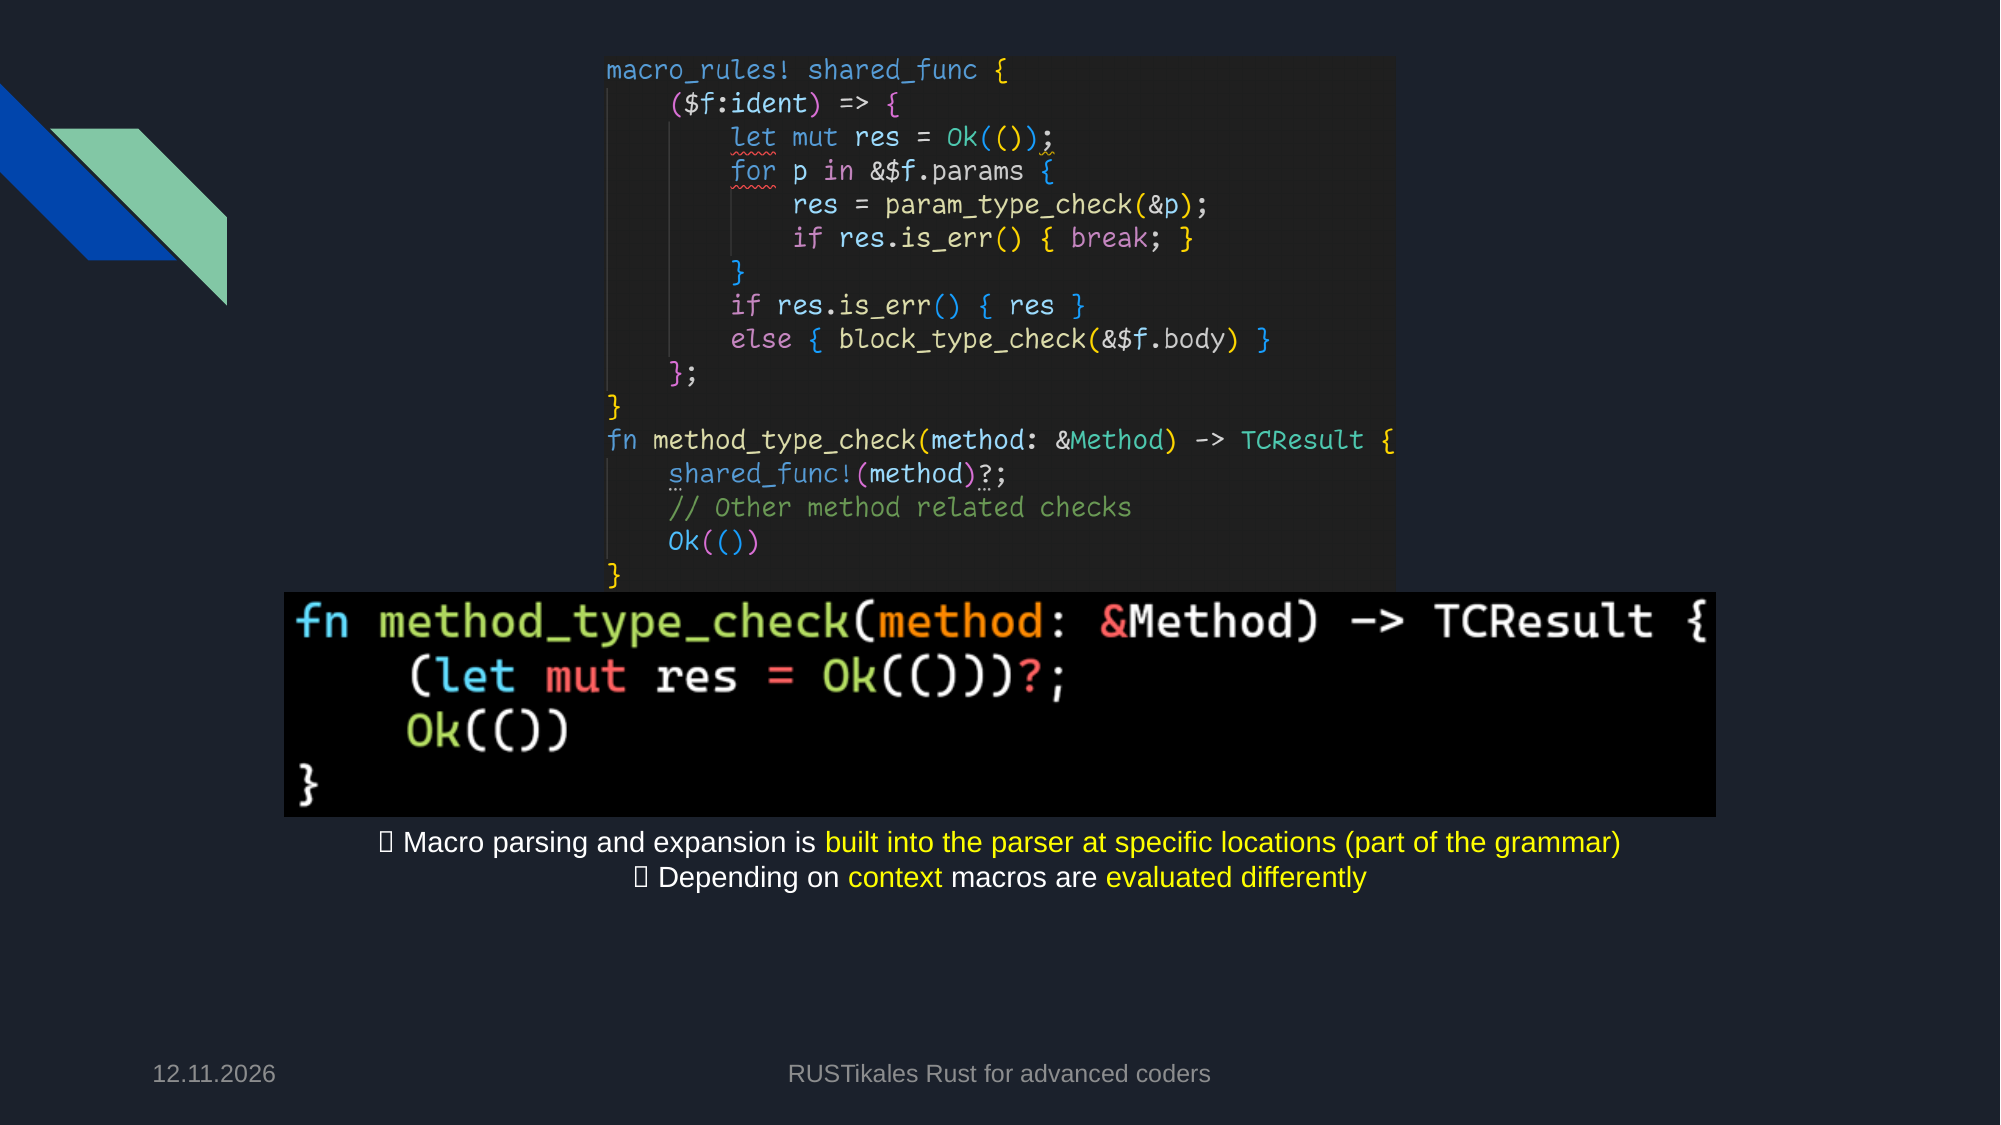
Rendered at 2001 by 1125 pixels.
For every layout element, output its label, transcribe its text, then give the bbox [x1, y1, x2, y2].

text_box  Macro parsing and expansion is built into the parser at specific locations (part of the grammar)  Depending on context macros are evaluated differently [362, 826, 1638, 901]
picture [284, 56, 1716, 817]
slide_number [137, 1042, 588, 1103]
footer RUSTikales Rust for advanced coders [662, 1042, 1338, 1103]
